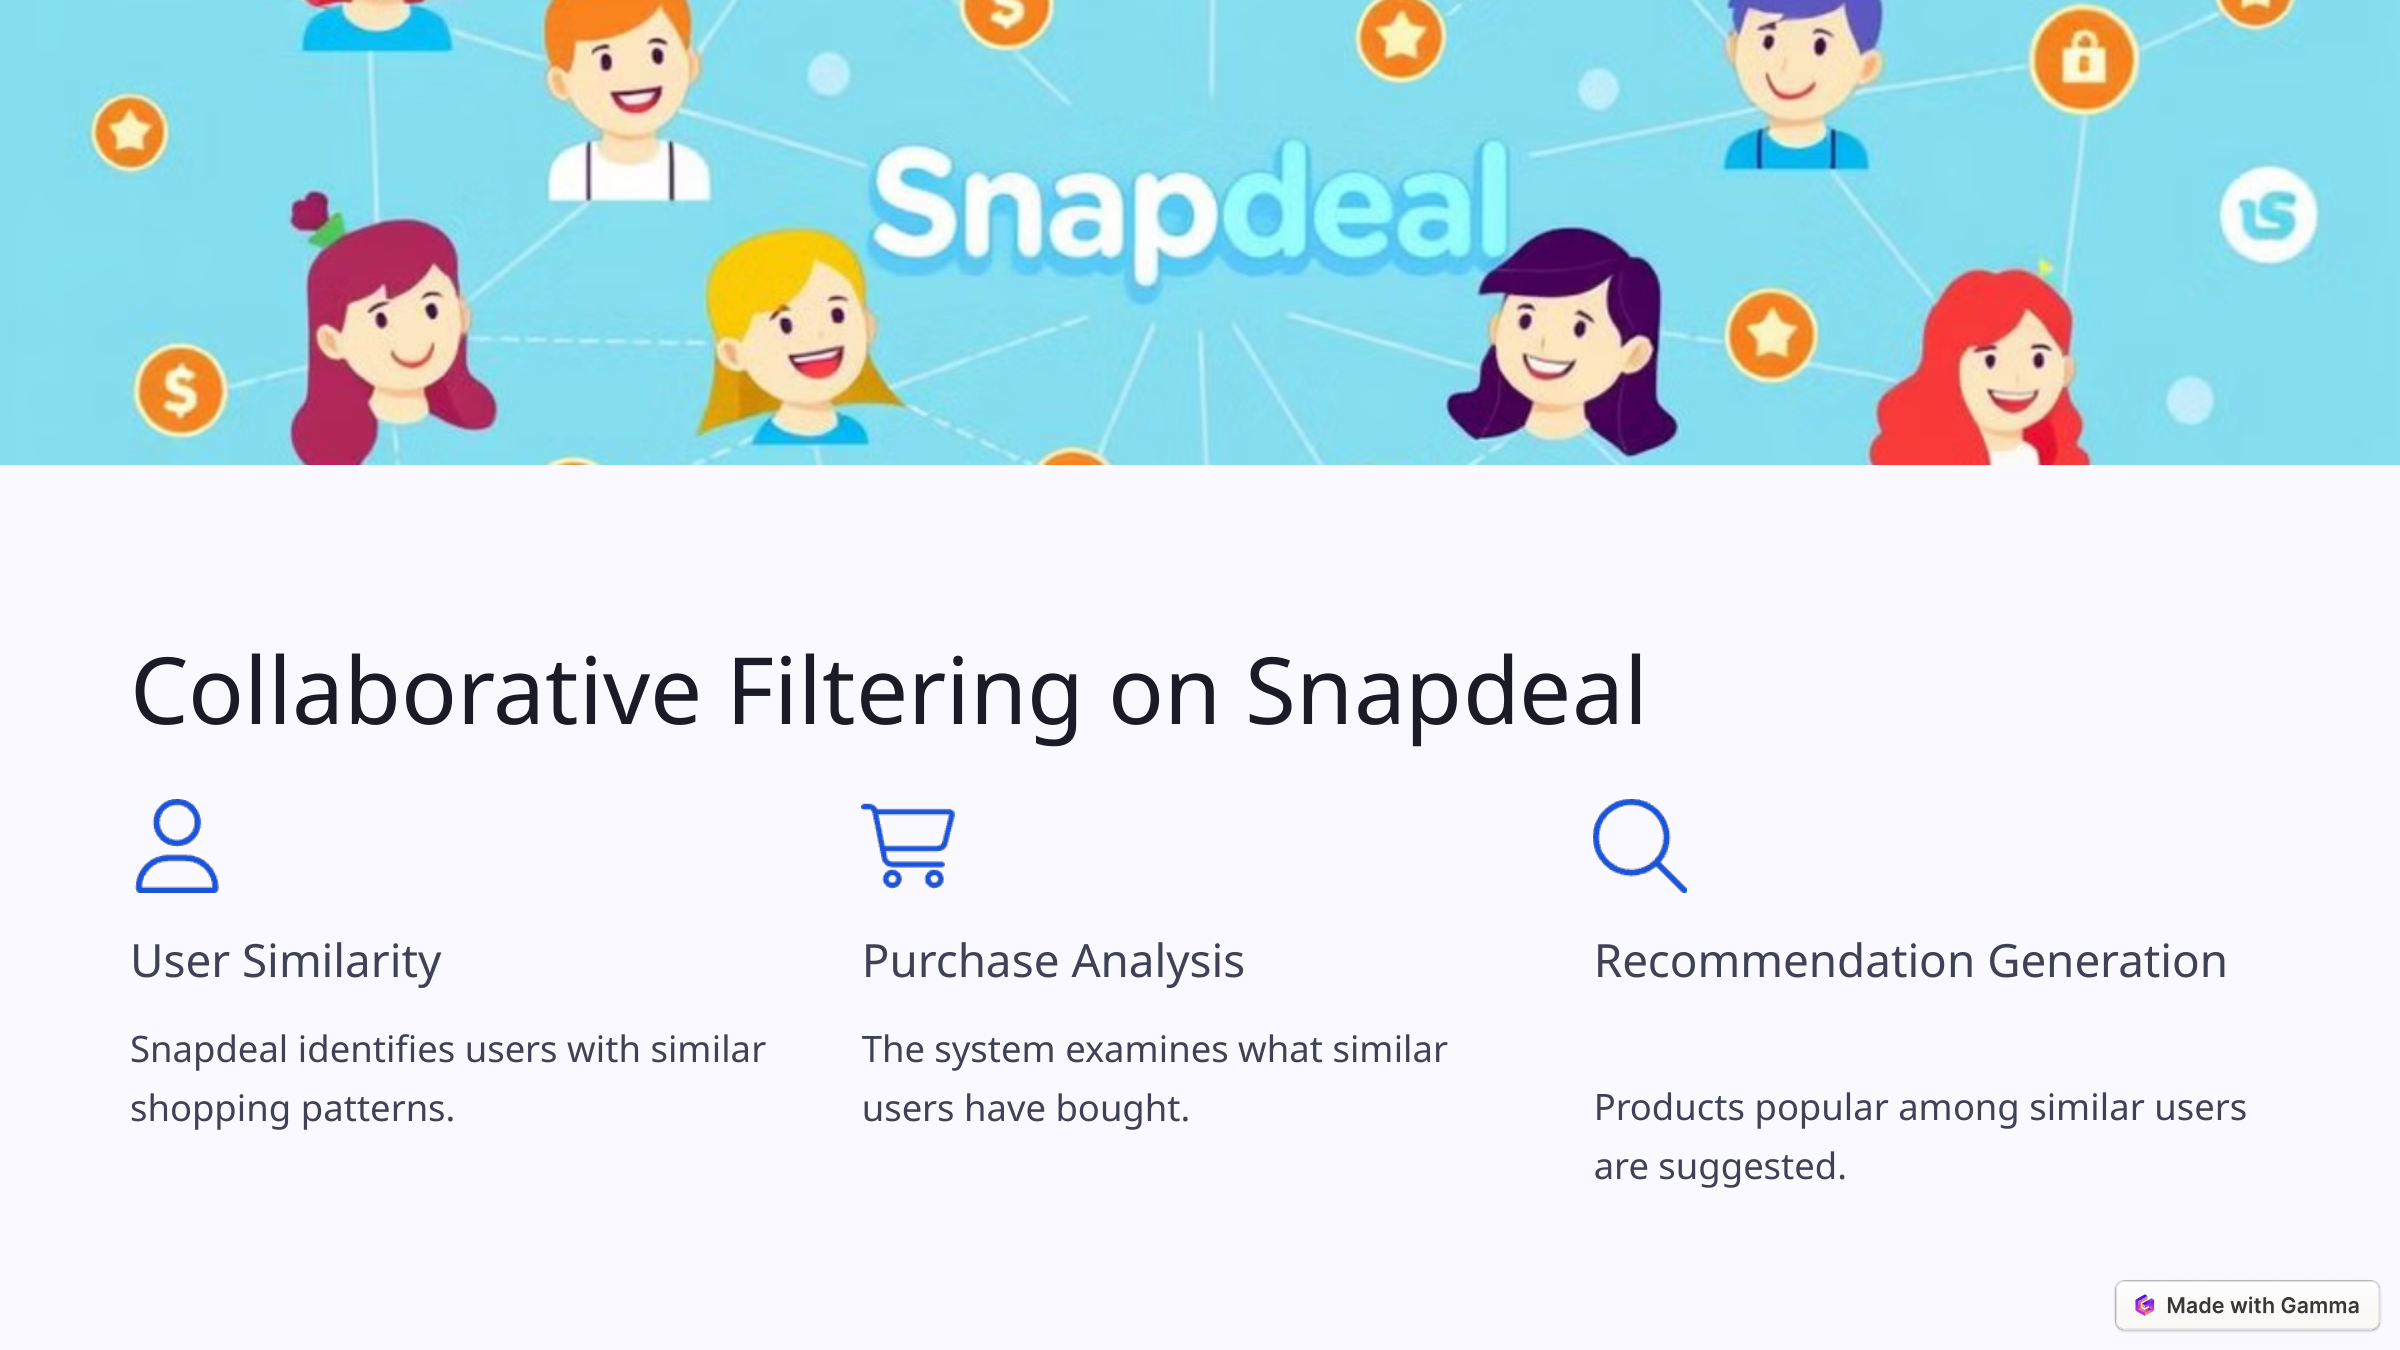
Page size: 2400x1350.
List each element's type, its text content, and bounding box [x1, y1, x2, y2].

text_box The system examines what similar users have bought. [861, 1010, 1538, 1130]
text_box User Similarity [130, 929, 596, 988]
text_box Collaborative Filtering on Snapdeal [130, 627, 1754, 744]
picture [861, 799, 955, 893]
text_box Purchase Analysis [861, 929, 1327, 988]
text_box Products popular among similar users are suggested. [1593, 1068, 2270, 1188]
text_box Recommendation Generation [1593, 929, 2270, 1047]
picture [0, 0, 2400, 466]
picture [2106, 1271, 2389, 1339]
picture [130, 799, 224, 893]
text_box Snapdeal identifies users with similar shopping patterns. [130, 1010, 807, 1130]
picture [1593, 799, 1687, 893]
